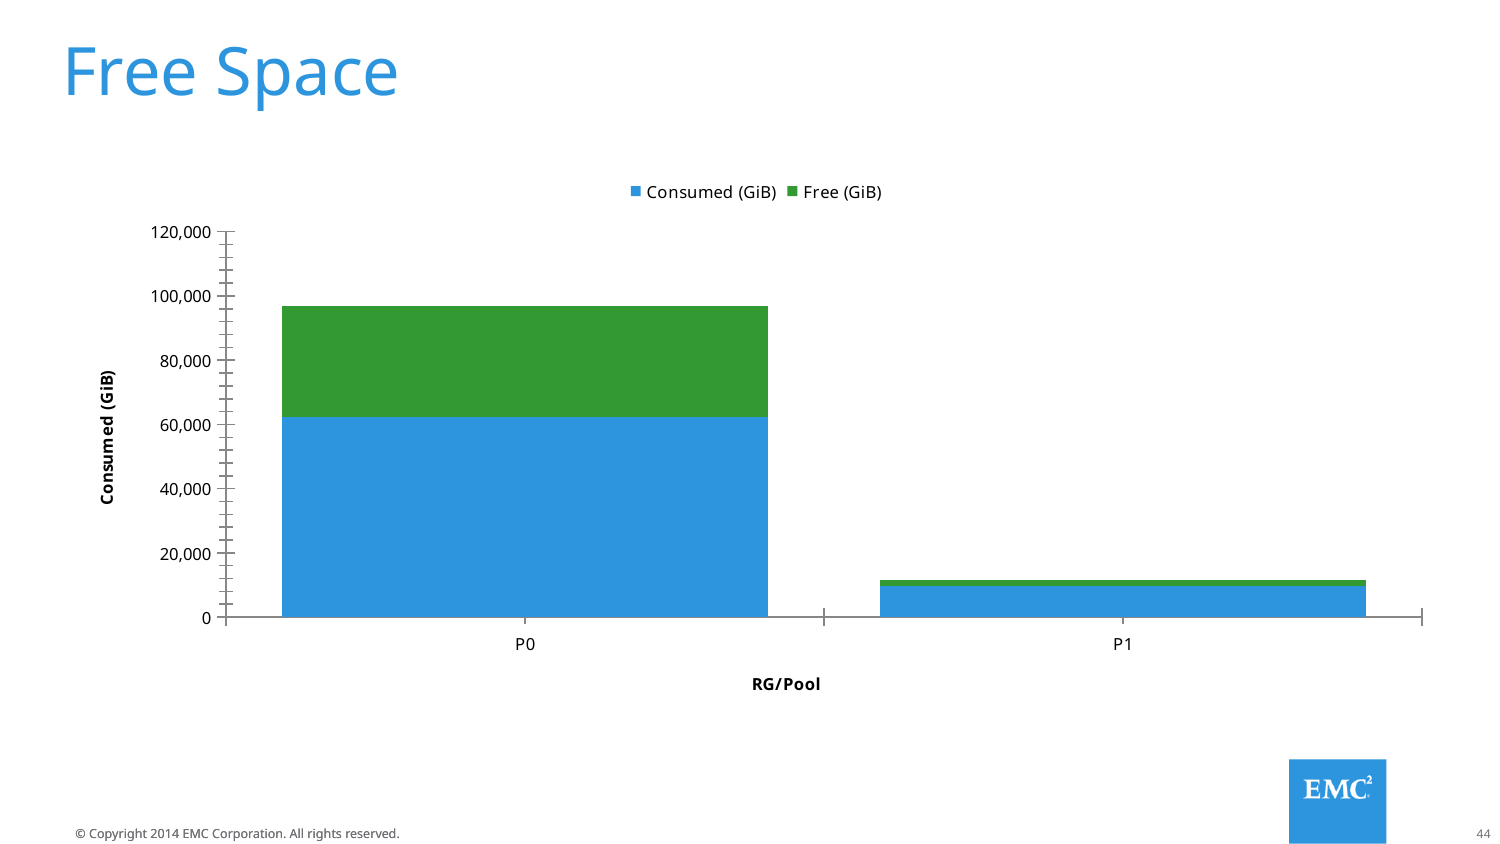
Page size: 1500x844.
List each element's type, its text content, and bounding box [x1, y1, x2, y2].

picture [1303, 775, 1372, 799]
title Free Space [62, 37, 1450, 113]
chart [62, 162, 1451, 726]
